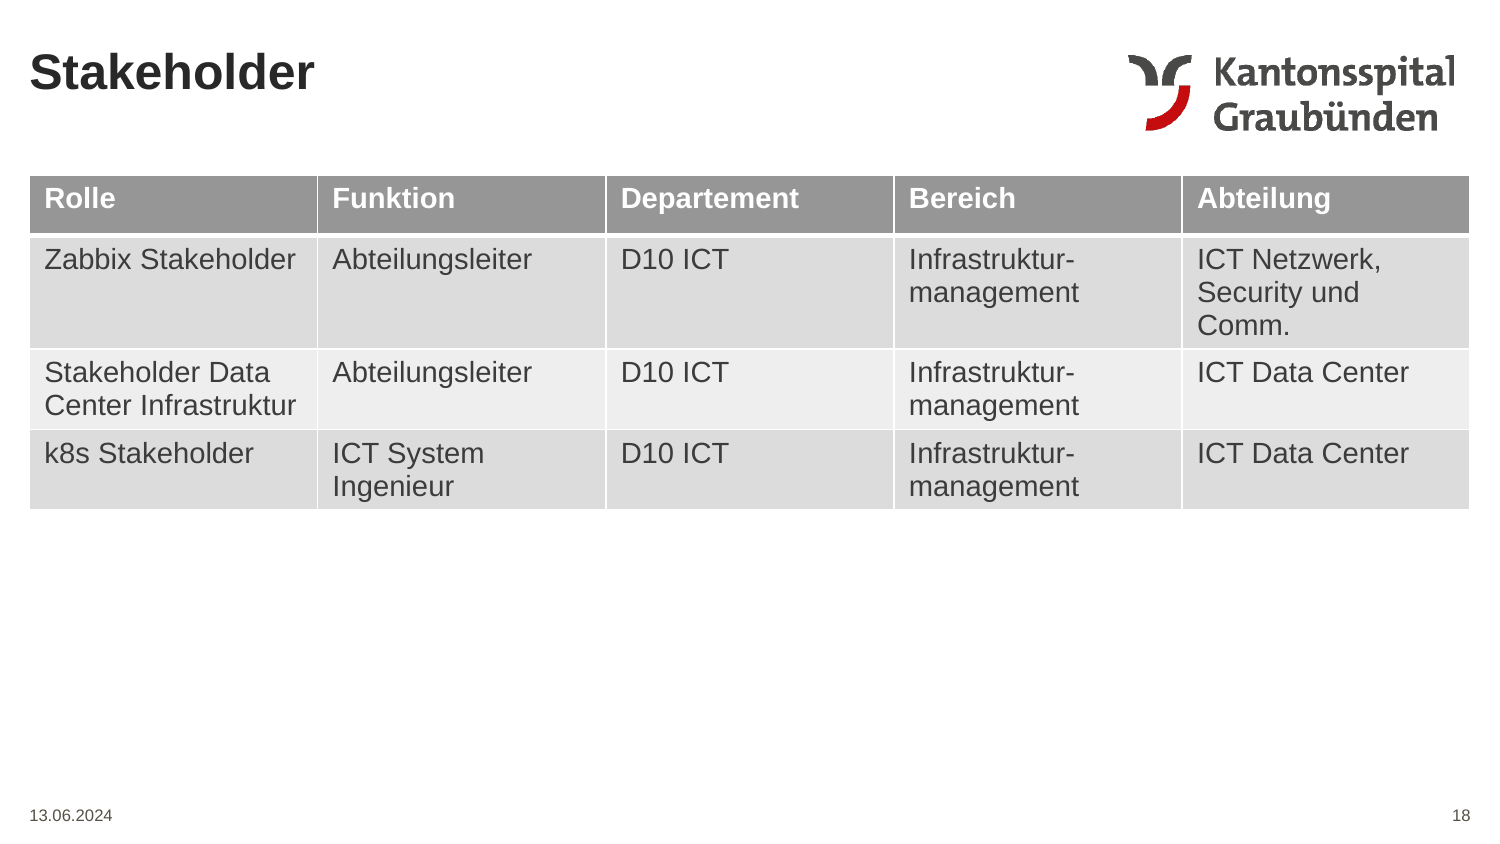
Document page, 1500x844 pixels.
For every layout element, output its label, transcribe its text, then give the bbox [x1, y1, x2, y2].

table_cell D10 ICT [607, 350, 893, 429]
table_cell Infrastruktur-management [895, 350, 1181, 429]
table_header Departement [607, 176, 893, 233]
table_cell k8s Stakeholder [30, 430, 317, 509]
table_cell D10 ICT [607, 430, 893, 509]
table_header Funktion [318, 176, 605, 233]
table_cell Infrastruktur-management [895, 238, 1181, 348]
table_cell D10 ICT [607, 238, 893, 348]
slide_number 18 [1316, 799, 1471, 830]
table_header Abteilung [1183, 176, 1469, 233]
table_cell ICT Netzwerk, Security und Comm. [1183, 238, 1469, 348]
table_cell ICT Data Center [1183, 350, 1469, 429]
table_cell Abteilungsleiter [318, 238, 605, 348]
list Stakeholder [29, 32, 1117, 157]
table_cell Zabbix Stakeholder [30, 238, 317, 348]
picture [1128, 55, 1454, 131]
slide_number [29, 799, 296, 830]
table_header Bereich [895, 176, 1181, 233]
table_header Rolle [30, 176, 317, 233]
table_cell Abteilungsleiter [318, 350, 605, 429]
table_cell ICT System Ingenieur [318, 430, 605, 509]
table_cell Stakeholder Data Center Infrastruktur [30, 350, 317, 429]
table_cell Infrastruktur-management [895, 430, 1181, 509]
table_cell ICT Data Center [1183, 430, 1469, 509]
